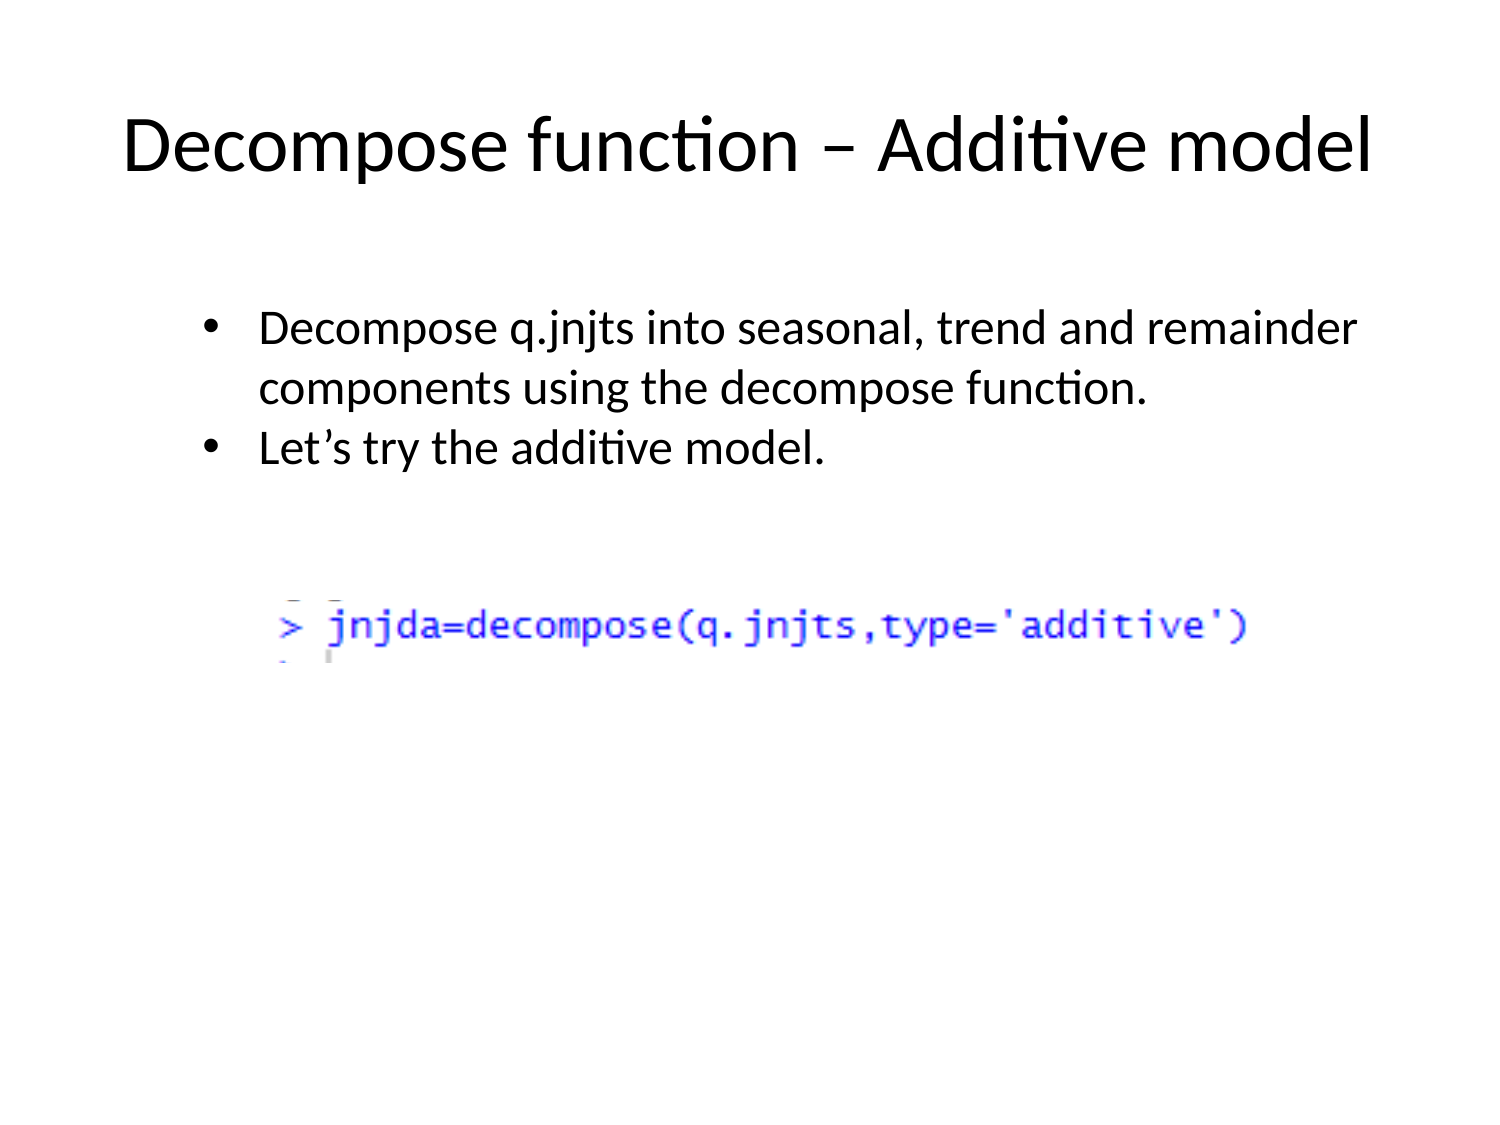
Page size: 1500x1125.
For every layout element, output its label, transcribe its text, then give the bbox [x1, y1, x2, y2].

picture [276, 599, 1281, 663]
text_box Decompose q.jnjts into seasonal, trend and remainder components using the decompose function. Let’s try the additive model. [187, 287, 1463, 543]
title Decompose function – Additive model [75, 45, 1425, 233]
